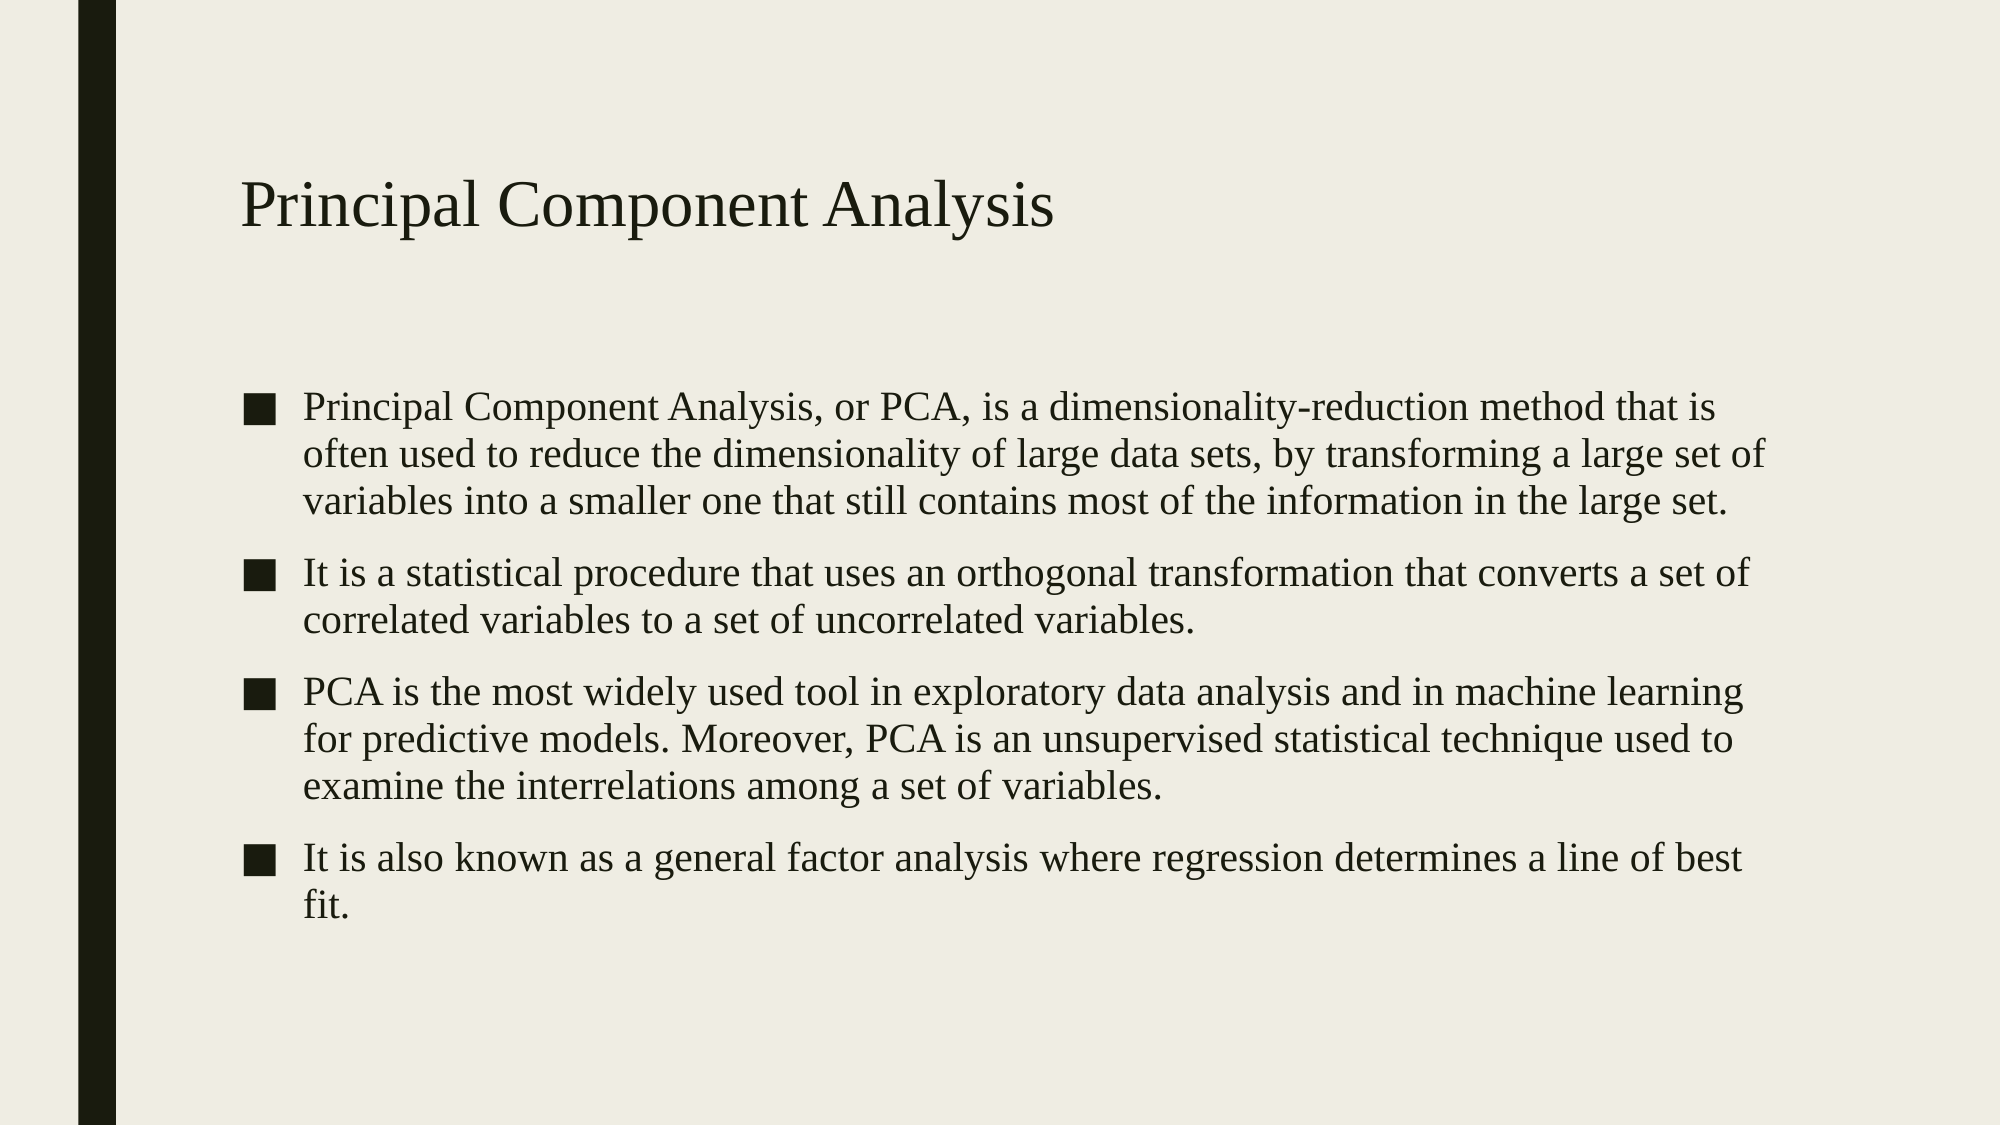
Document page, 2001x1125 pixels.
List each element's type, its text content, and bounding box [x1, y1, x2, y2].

title Principal Component Analysis [225, 162, 1800, 265]
list Principal Component Analysis, or PCA, is a dimensionality-reduction method that is often used to reduce the dimensionality of large data sets, by transforming a large set of variables into a smaller one that still contains most of the information in the large set. It is a statistical procedure that uses an orthogonal transformation that converts a set of correlated variables to a set of uncorrelated variables. PCA is the most widely used tool in exploratory data analysis and in machine learning for predictive models. Moreover, PCA is an unsupervised statistical technique used to examine the interrelations among a set of variables. It is also known as a general factor analysis where regression determines a line of best fit. [225, 375, 1800, 963]
